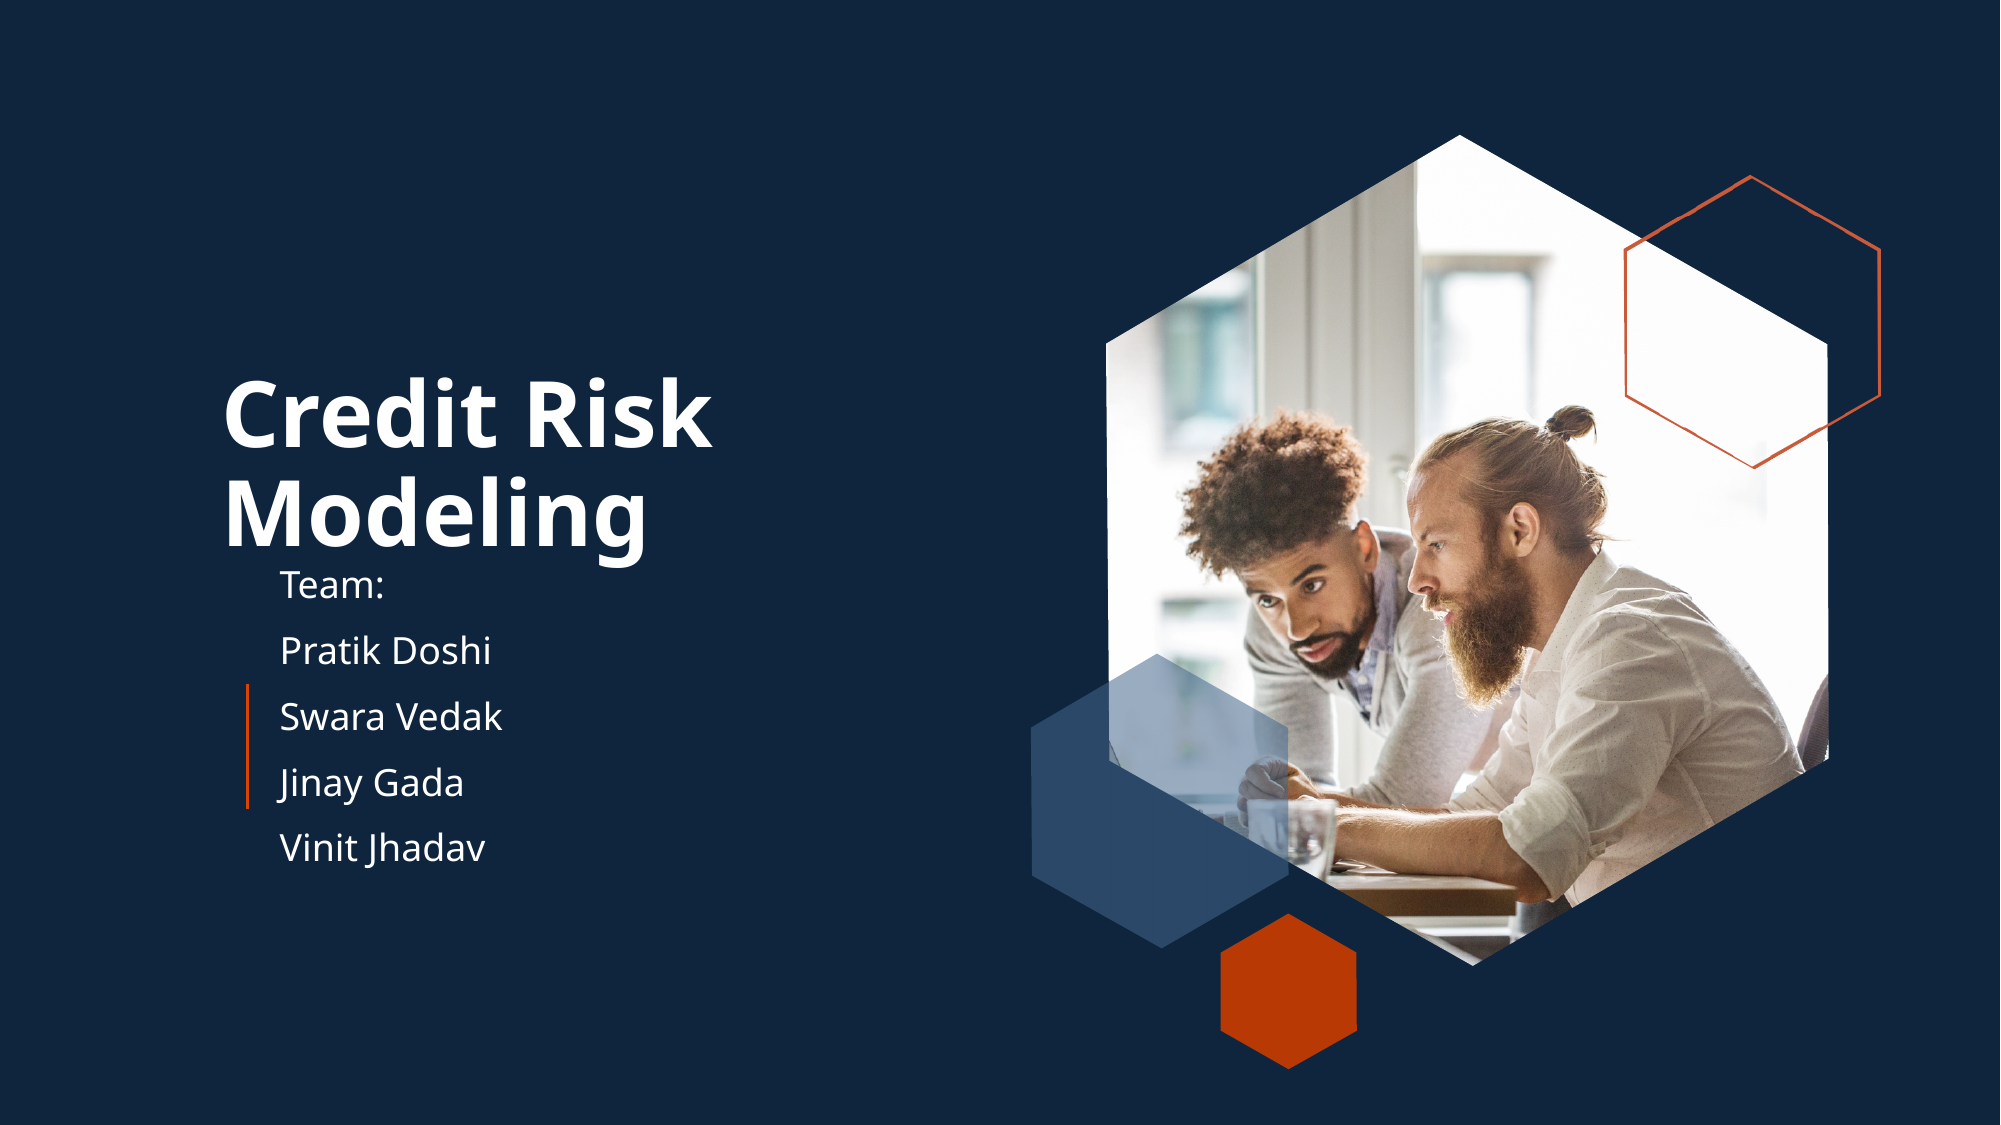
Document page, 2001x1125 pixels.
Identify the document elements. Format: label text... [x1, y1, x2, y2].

title Credit Risk Modeling [205, 298, 1069, 637]
list Team: Pratik Doshi Swara Vedak Jinay Gada Vinit Jhadav [264, 553, 583, 836]
picture [1030, 134, 1882, 966]
